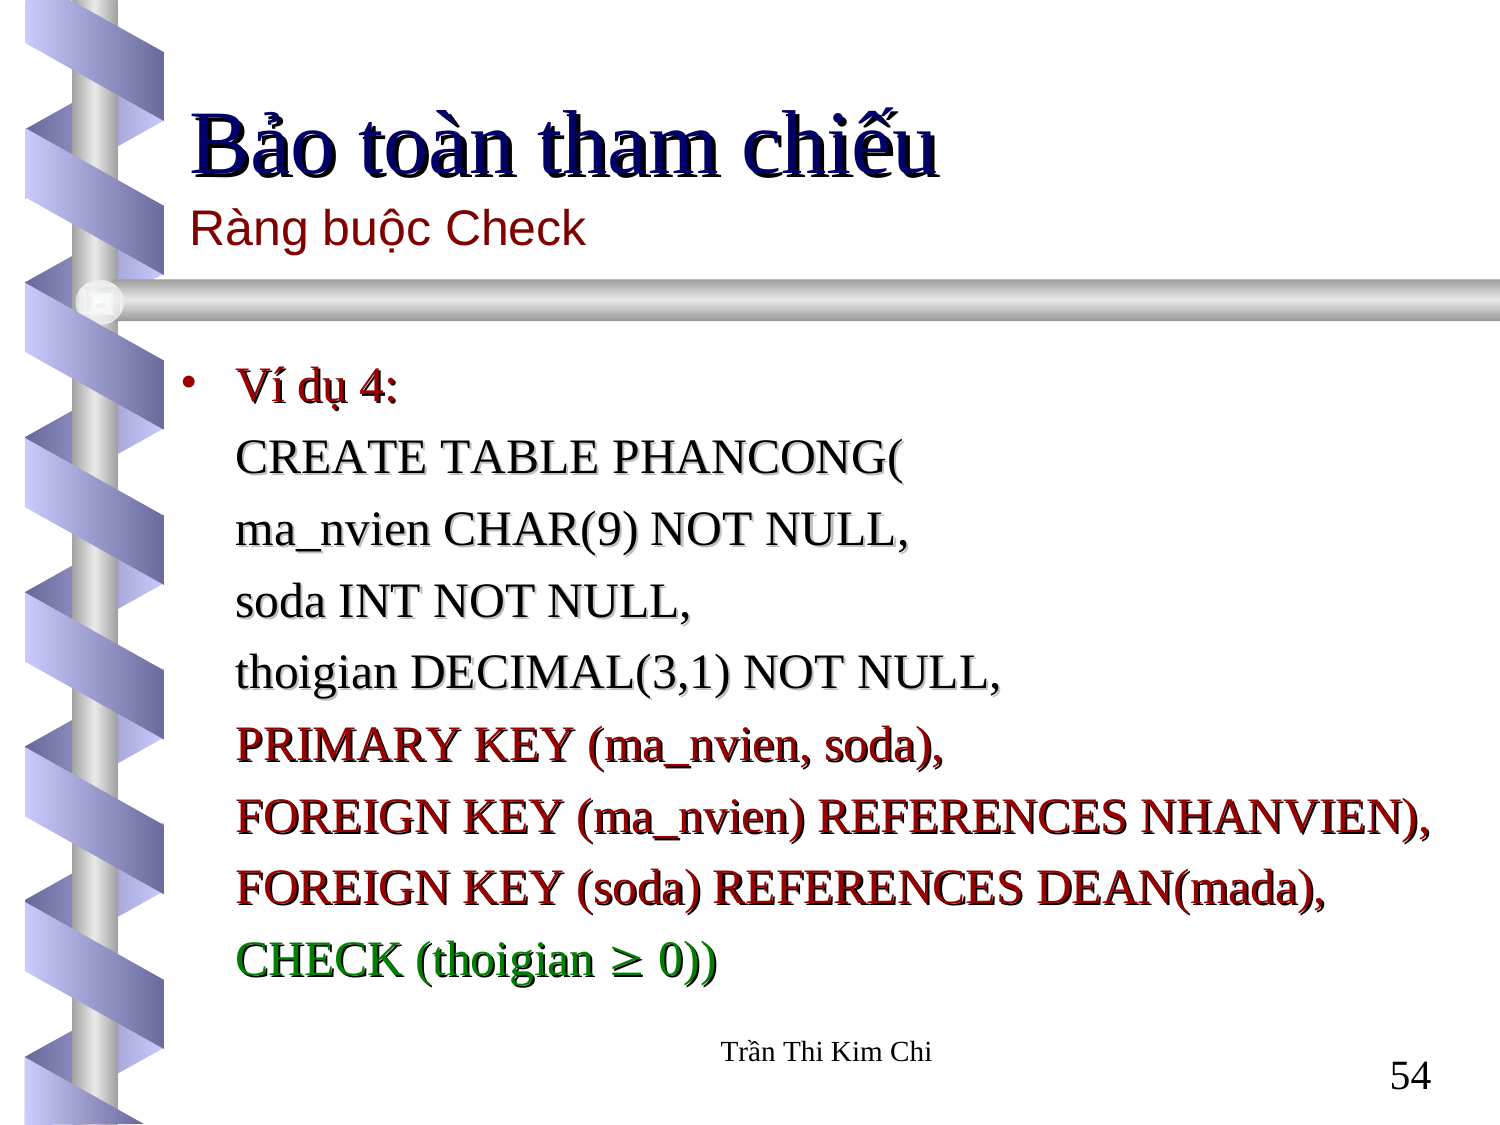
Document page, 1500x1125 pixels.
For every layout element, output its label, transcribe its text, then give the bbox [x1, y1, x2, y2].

text_box Bảo toàn tham chiếu [174, 75, 1450, 201]
text_box Ràng buộc Check [174, 162, 1500, 264]
text_box Ví dụ 4: CREATE TABLE PHANCONG( ma_nvien CHAR(9) NOT NULL, soda INT NOT NULL, thoigian DECIMAL(3,1) NOT NULL, PRIMARY KEY (ma_nvien, soda), FOREIGN KEY (ma_nvien) REFERENCES NHANVIEN), FOREIGN KEY (soda) REFERENCES DEAN(mada), CHECK (thoigian  0)) [149, 337, 1475, 1113]
text_box Trần Thi Kim Chi [589, 1024, 1065, 1100]
